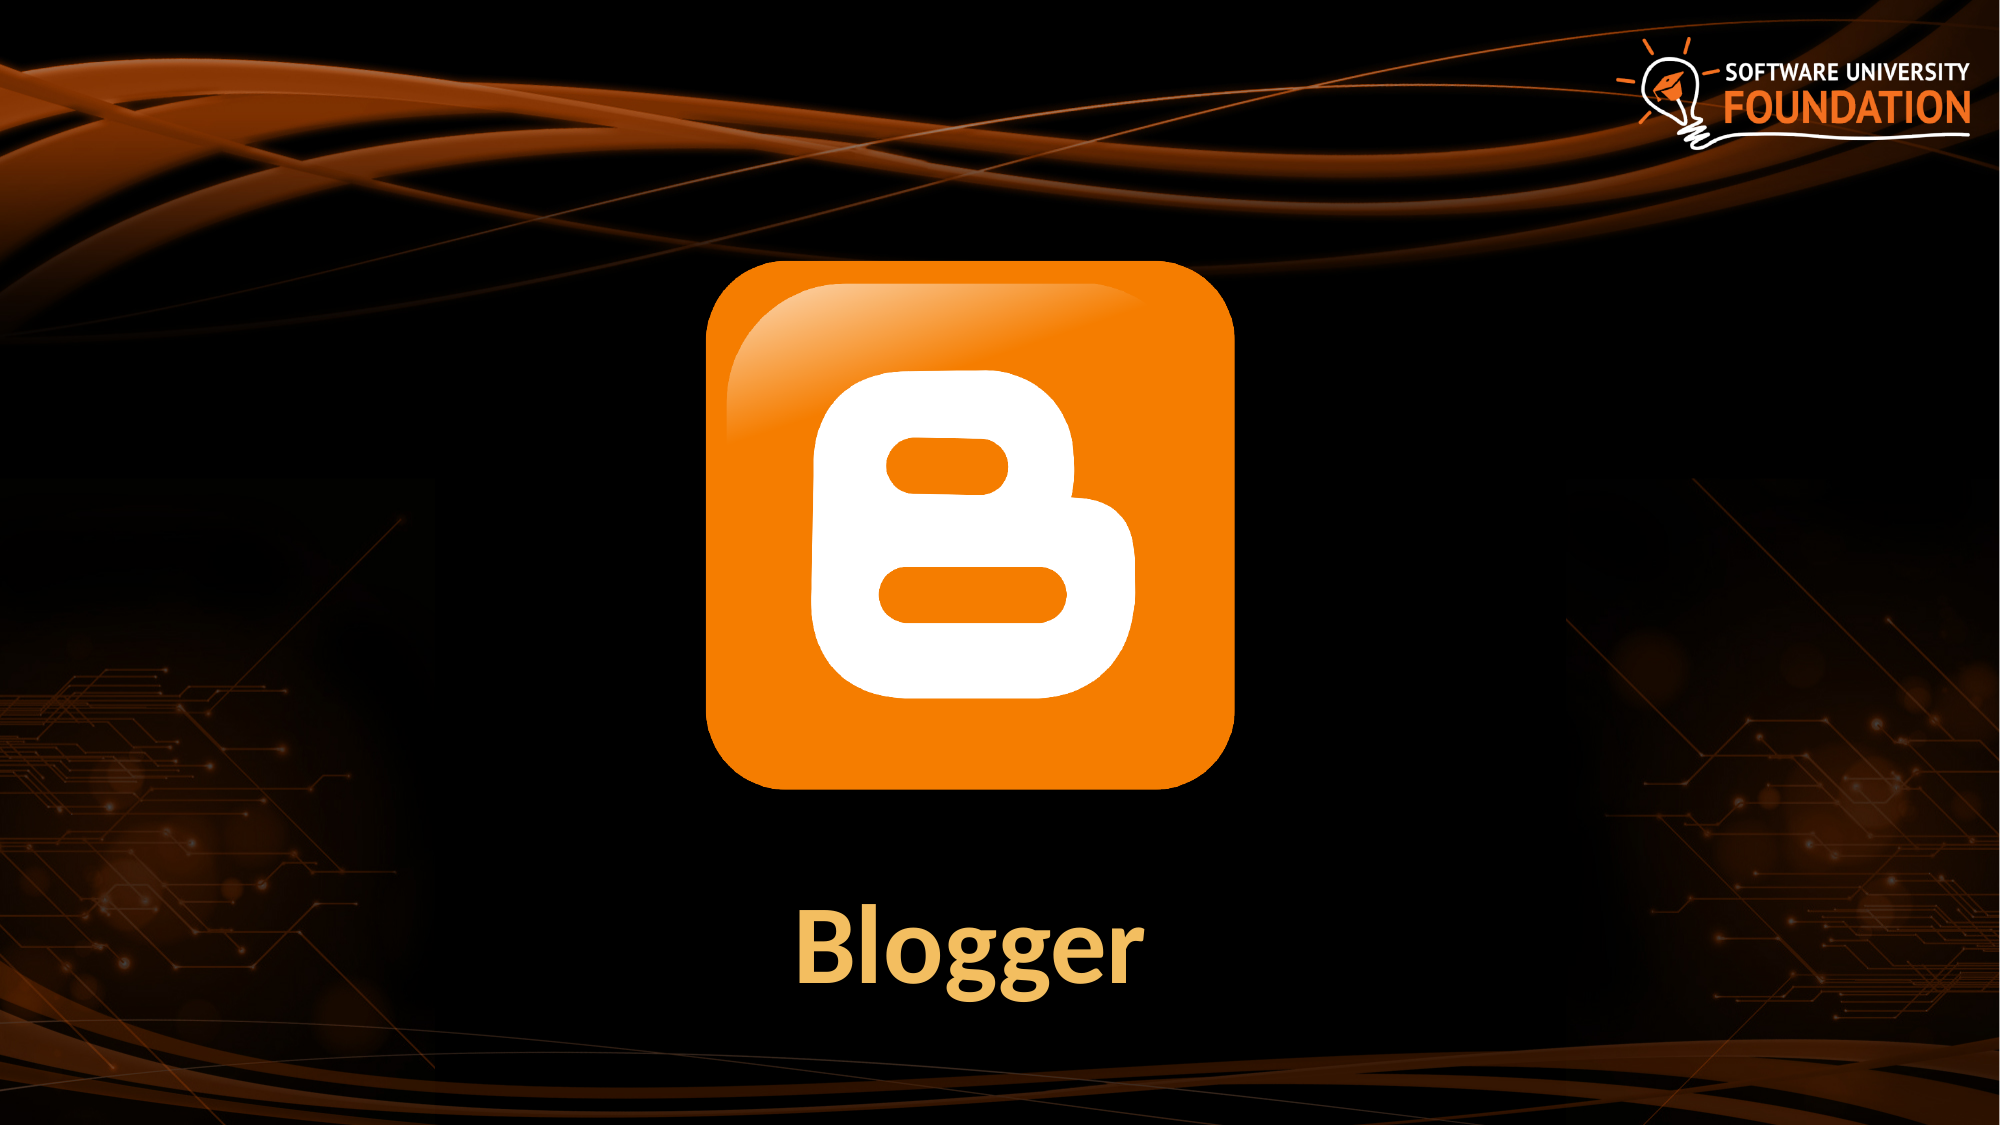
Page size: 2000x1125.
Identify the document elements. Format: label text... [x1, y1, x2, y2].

title Blogger [237, 885, 1704, 1013]
picture [0, 0, 2000, 1125]
